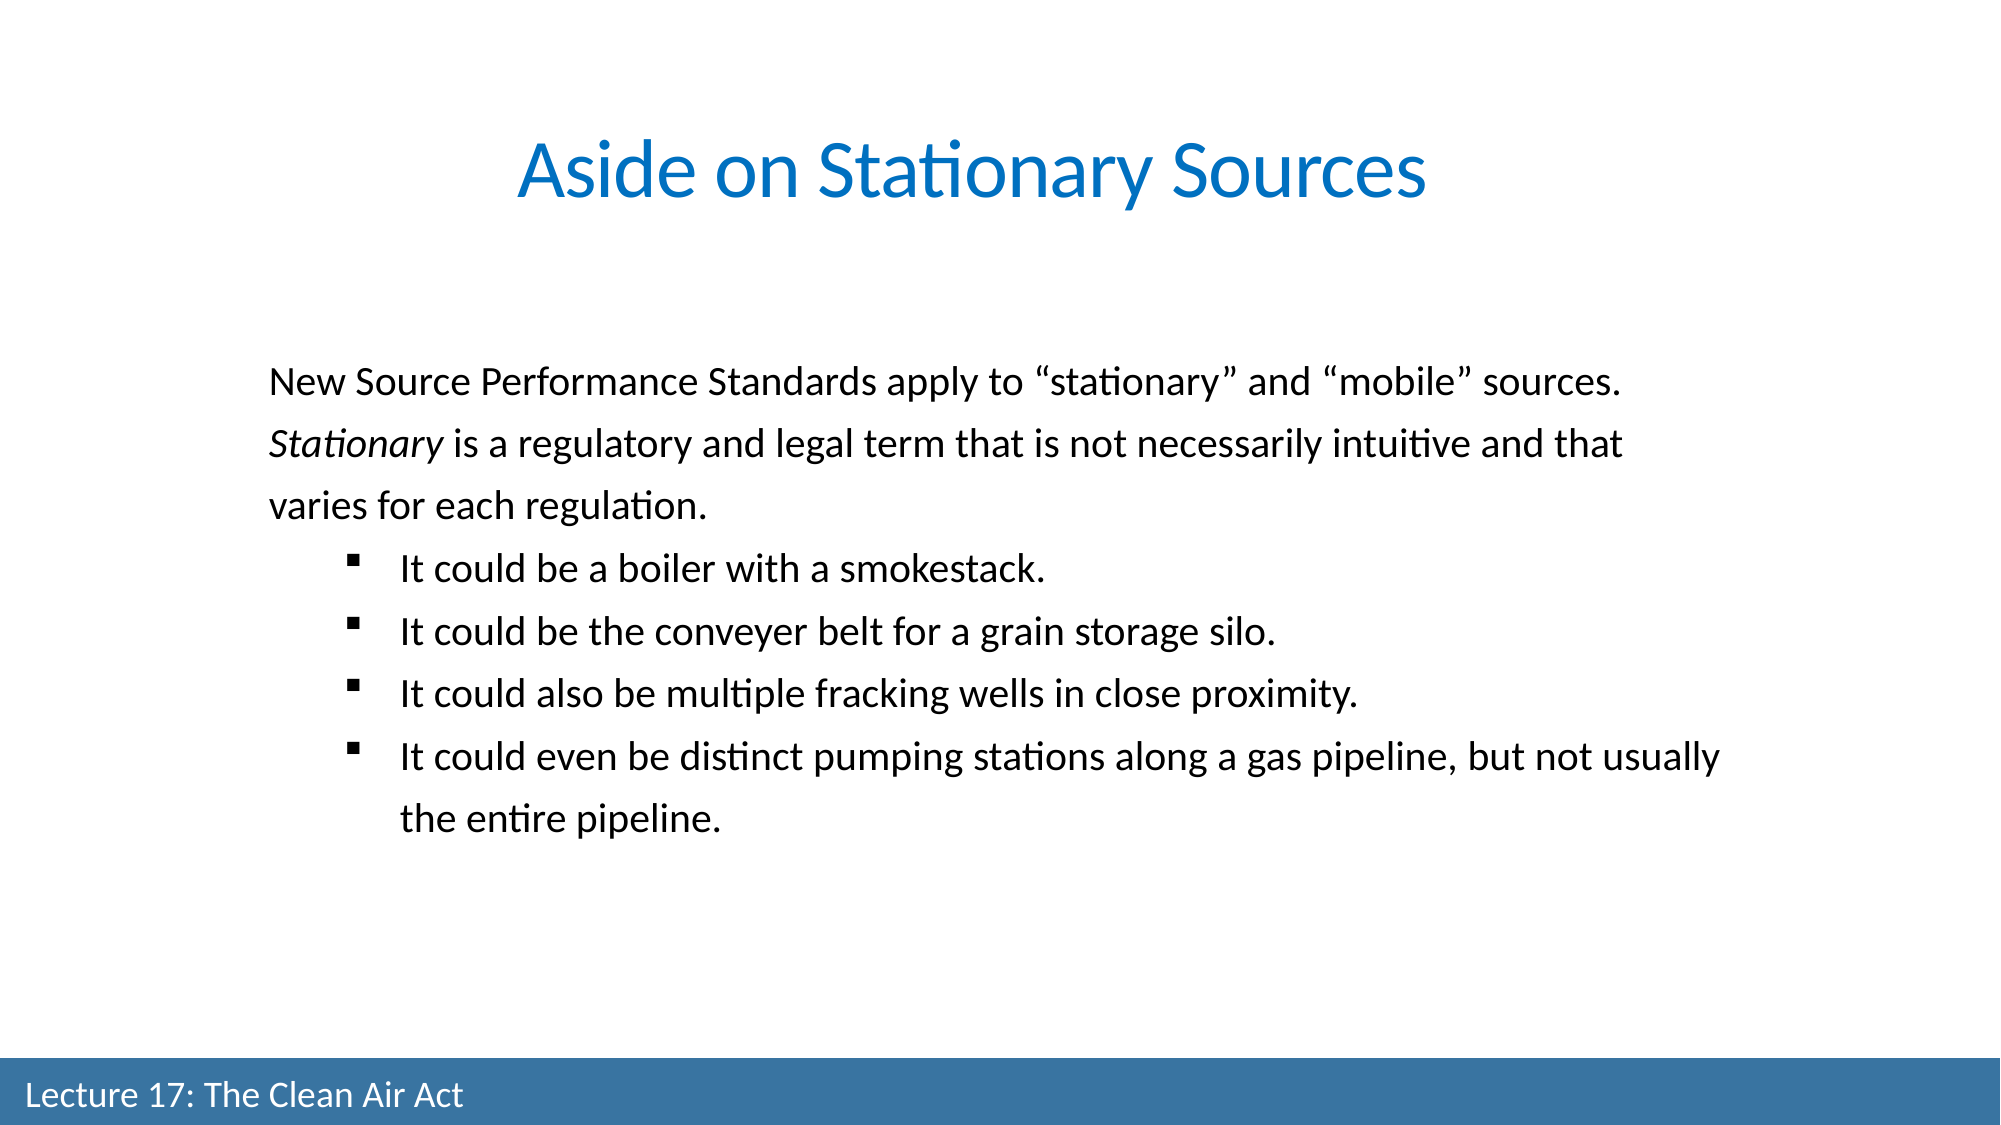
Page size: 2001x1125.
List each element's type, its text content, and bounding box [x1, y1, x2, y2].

text_box Aside on Stationary Sources [380, 24, 1566, 222]
text_box New Source Performance Standards apply to “stationary” and “mobile” sources. Stationary is a regulatory and legal term that is not necessarily intuitive and that varies for each regulation. It could be a boiler with a smokestack. It could be the conveyer belt for a grain storage silo. It could also be multiple fracking wells in close proximity. It could even be distinct pumping stations along a gas pipeline, but not usually the entire pipeline. [253, 333, 1746, 849]
